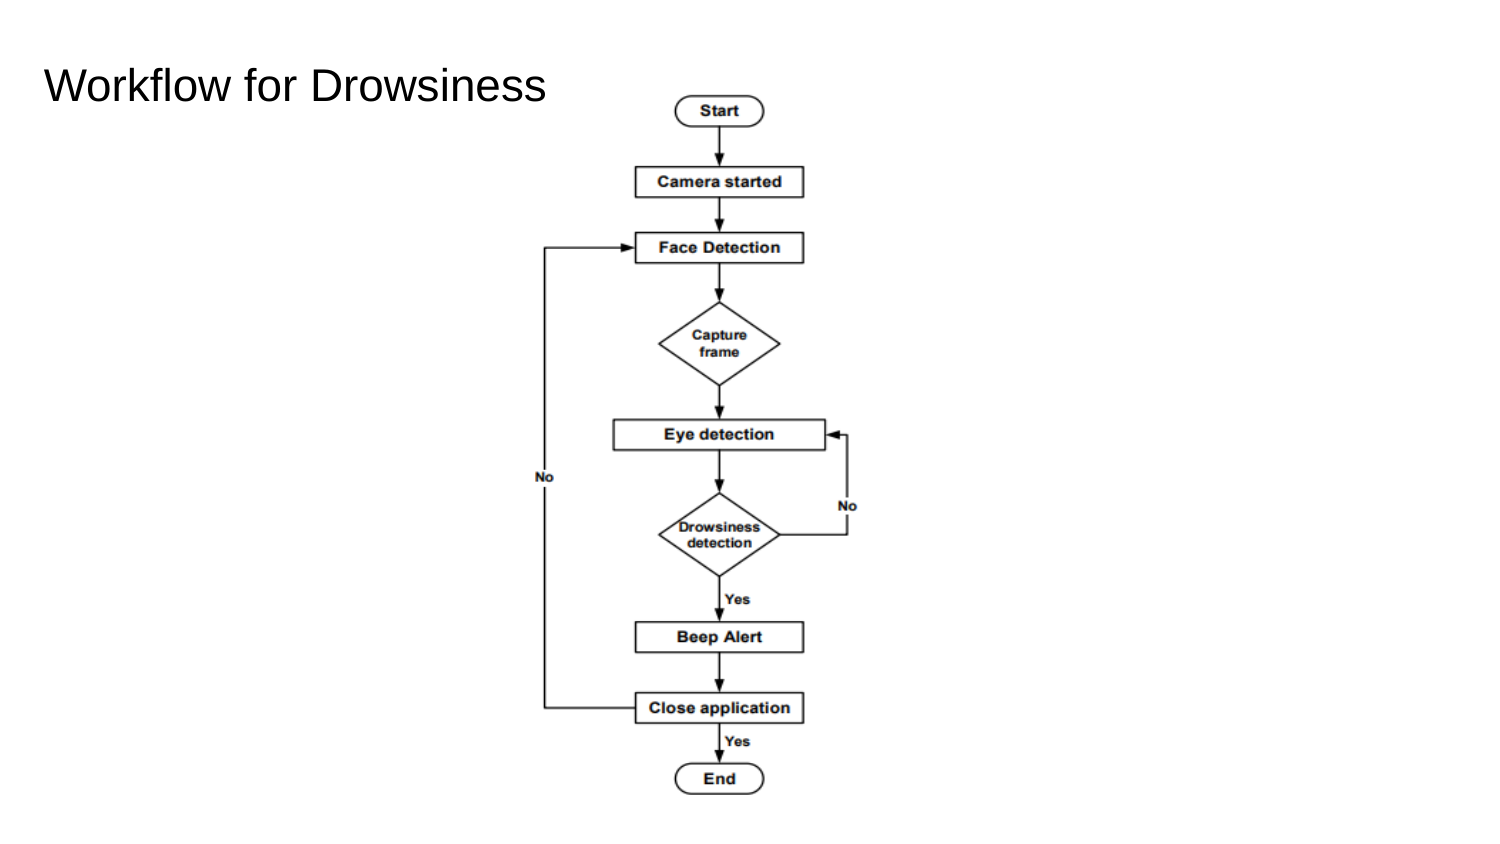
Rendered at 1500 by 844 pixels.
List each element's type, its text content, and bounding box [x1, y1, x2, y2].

text_box Workflow for Drowsiness [29, 41, 750, 127]
picture [497, 78, 901, 812]
